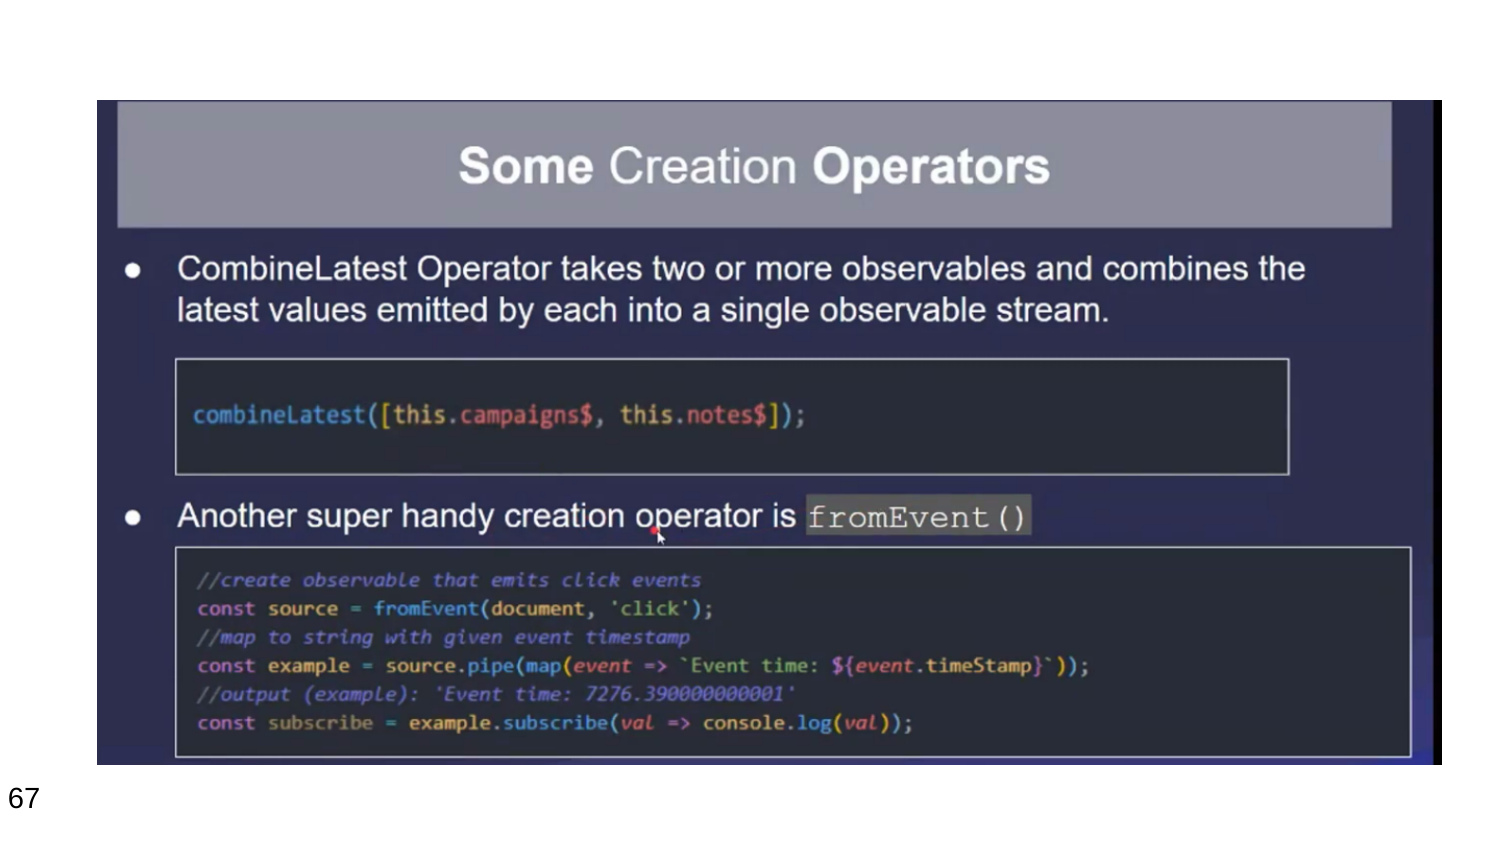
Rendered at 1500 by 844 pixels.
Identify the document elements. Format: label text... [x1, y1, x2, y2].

text_box 67 [0, 771, 156, 822]
picture [97, 100, 1442, 765]
